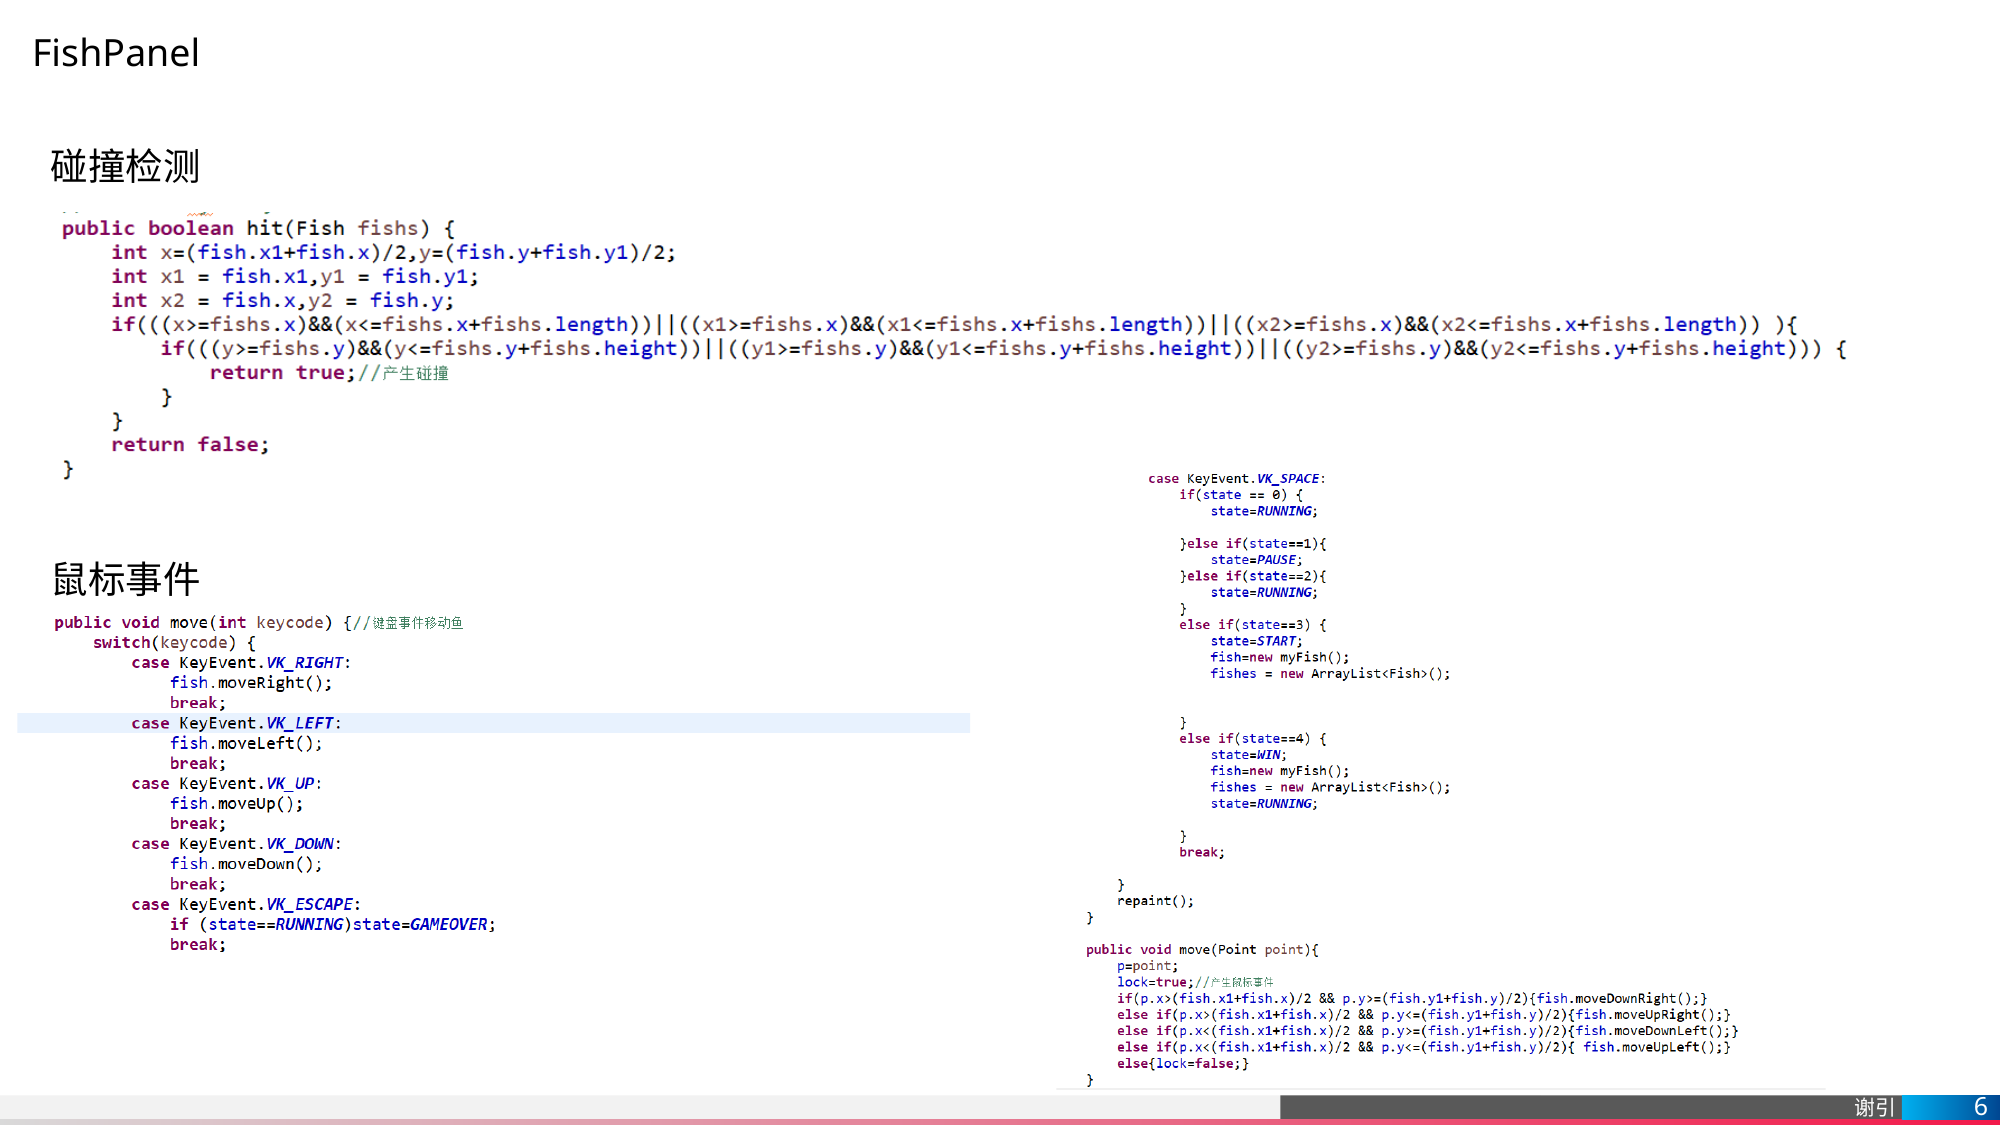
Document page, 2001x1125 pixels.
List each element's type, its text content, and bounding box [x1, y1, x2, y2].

slide_number 6 [1901, 1095, 2000, 1120]
picture [35, 212, 1924, 1090]
text_box FishPanel [17, 21, 1020, 81]
text_box 碰撞检测 [35, 135, 419, 196]
picture [17, 608, 971, 952]
text_box 鼠标事件 [35, 548, 1039, 608]
